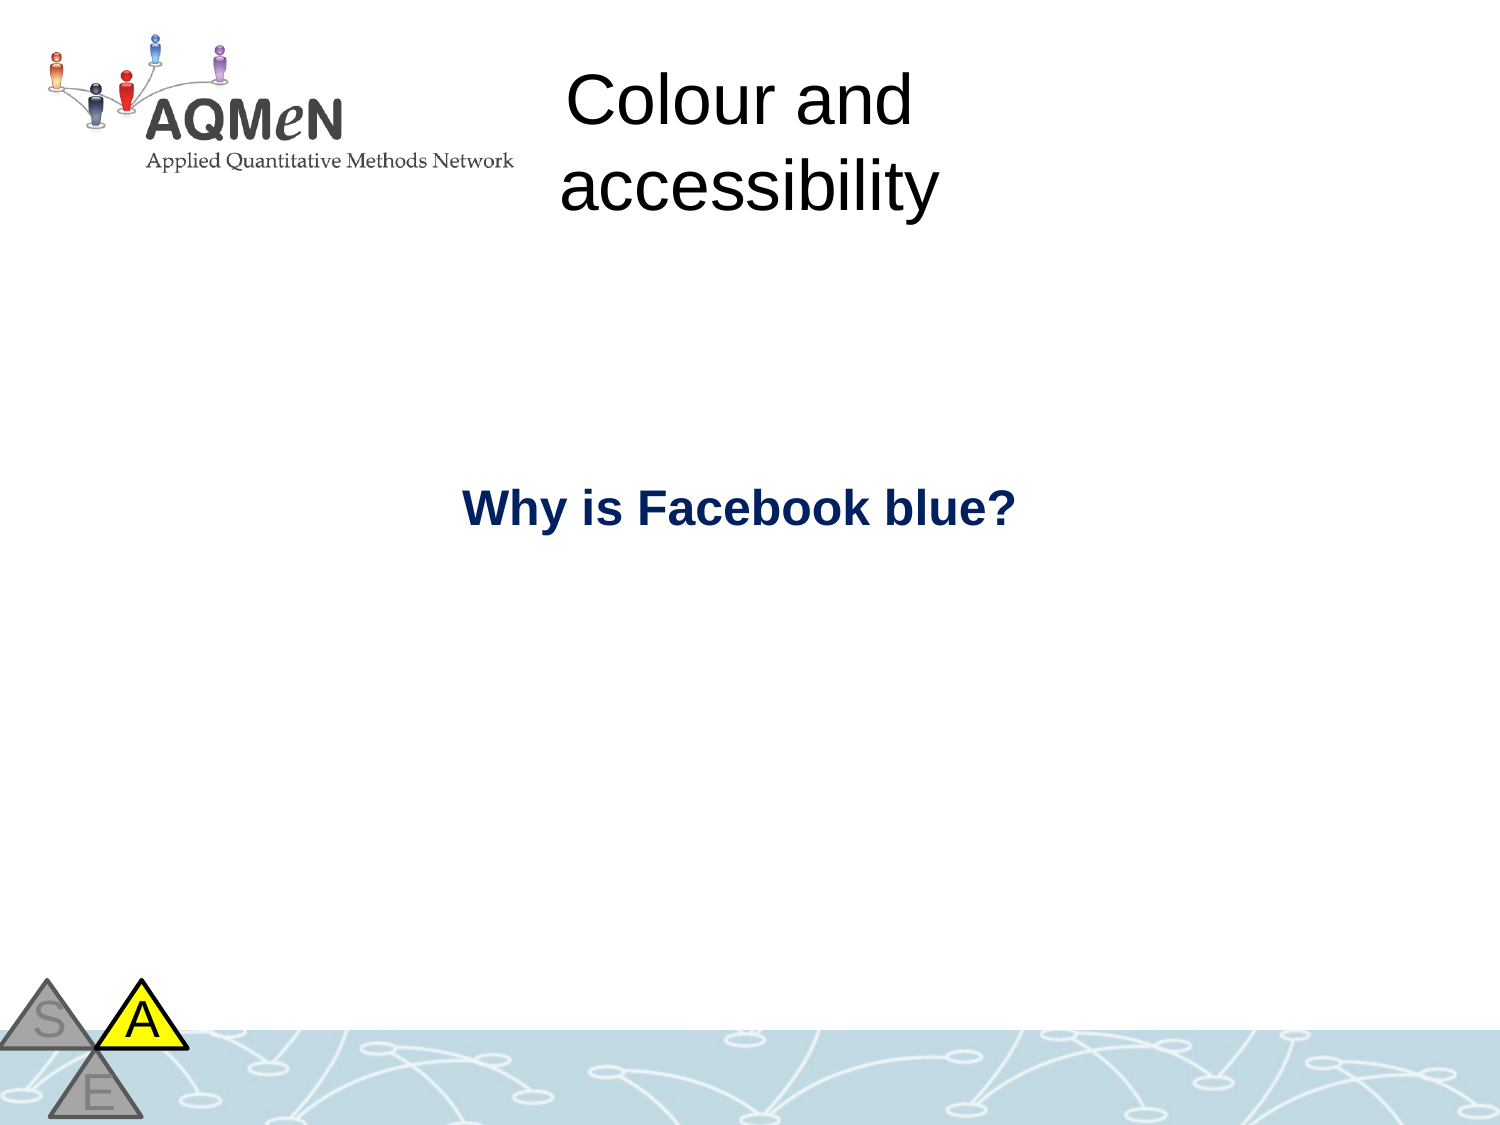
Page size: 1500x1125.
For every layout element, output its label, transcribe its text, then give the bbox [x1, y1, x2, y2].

picture [47, 34, 514, 173]
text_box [0, 977, 188, 1125]
title Why is Facebook blue? [64, 468, 1415, 656]
picture [188, 1030, 1500, 1125]
text_box Colour and accessibility [74, 45, 1425, 233]
